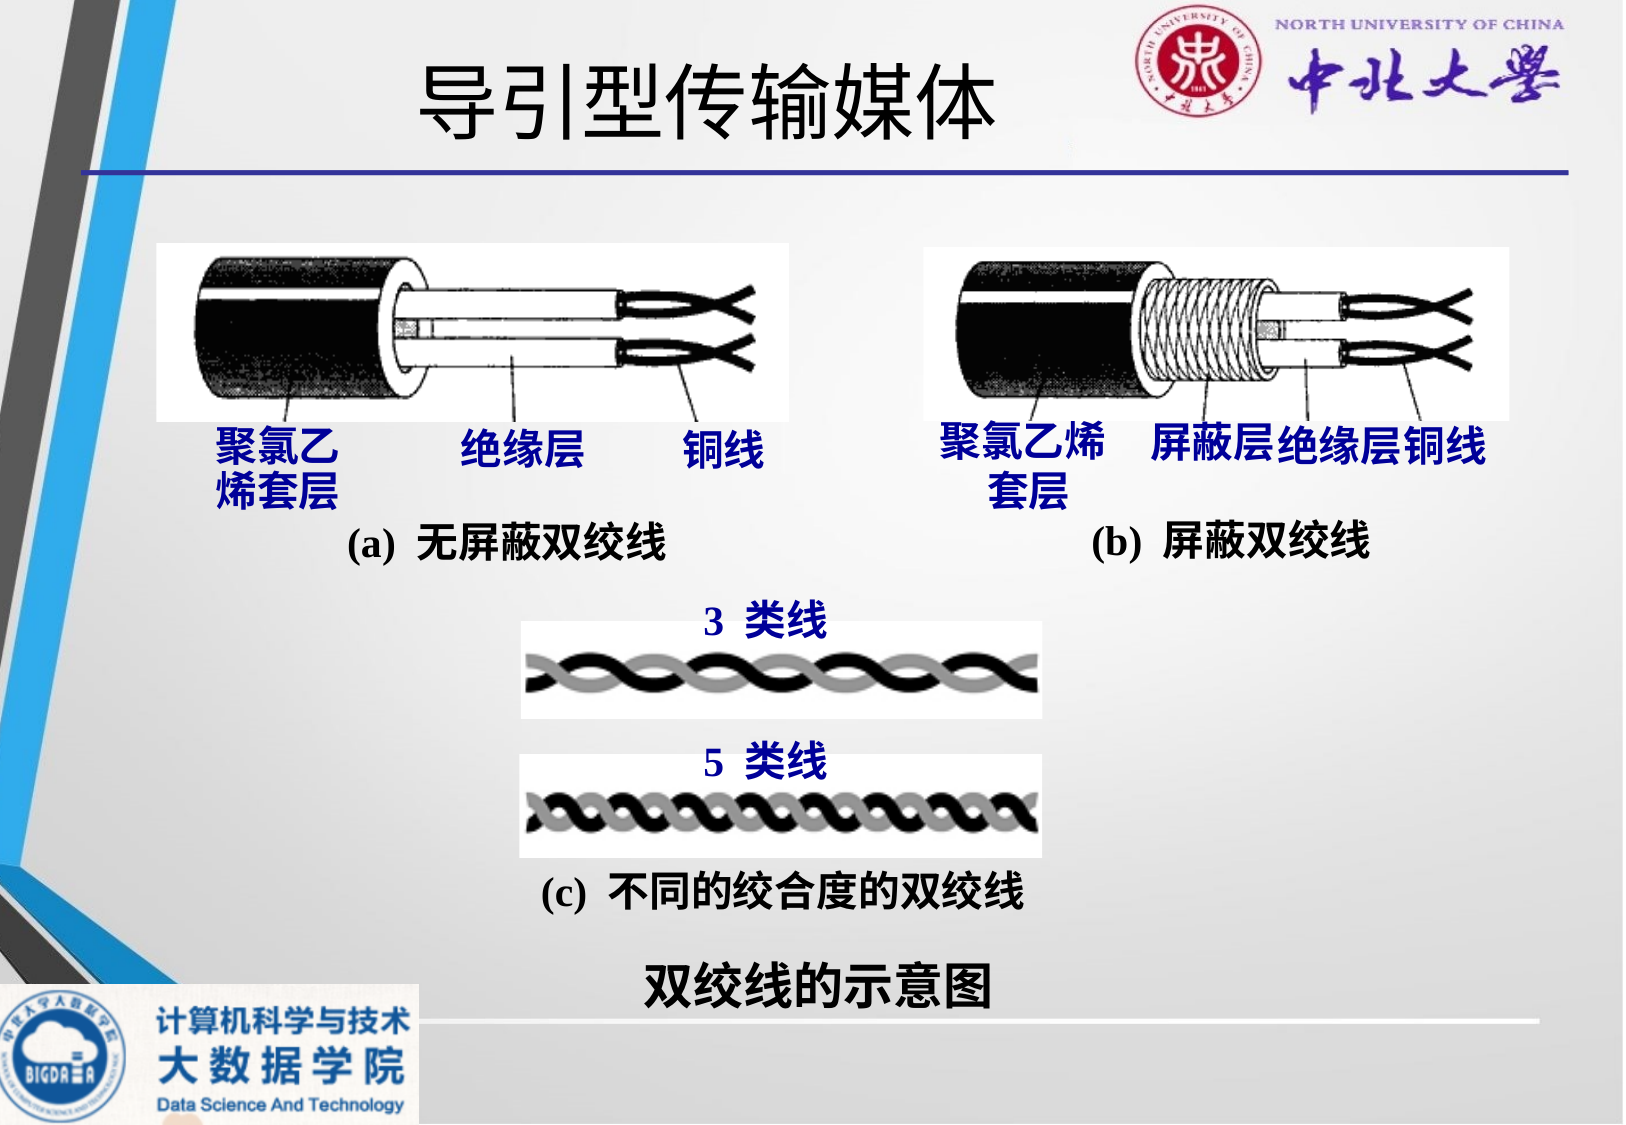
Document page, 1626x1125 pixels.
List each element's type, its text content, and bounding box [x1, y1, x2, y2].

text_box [156, 243, 790, 575]
slide_number [1467, 1002, 1544, 1062]
text_box 双绞线的示意图 [328, 947, 1309, 1023]
title 导引型传输媒体 [64, 7, 1292, 194]
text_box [481, 585, 1085, 924]
picture [0, 0, 1625, 1125]
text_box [922, 247, 1510, 573]
